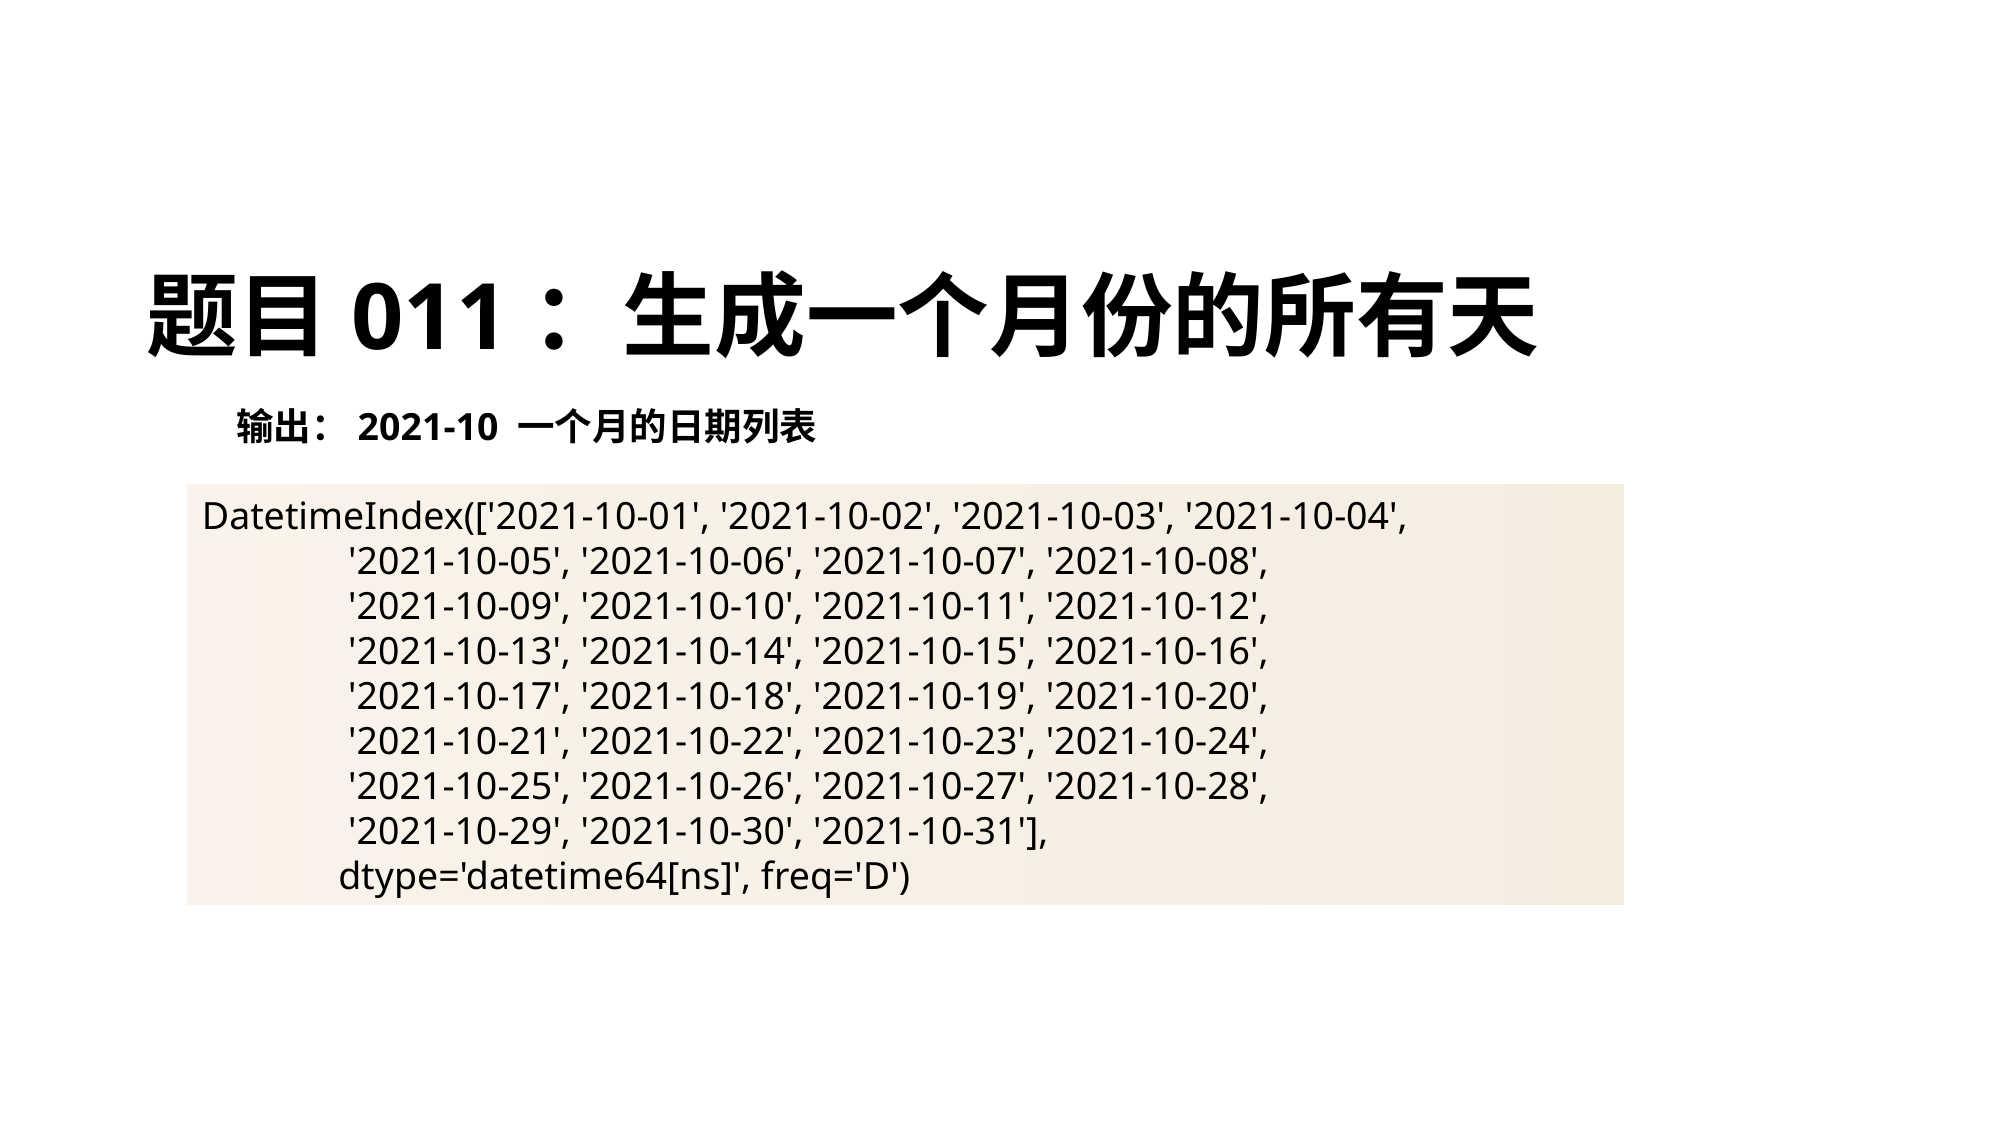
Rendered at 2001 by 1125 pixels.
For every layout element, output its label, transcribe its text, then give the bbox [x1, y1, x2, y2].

title 题目011：生成一个月份的所有天 [131, 210, 1856, 429]
text_box DatetimeIndex(['2021-10-01', '2021-10-02', '2021-10-03', '2021-10-04', '2021-10-05', '2021-10-06', '2021-10-07', '2021-10-08', '2021-10-09', '2021-10-10', '2021-10-11', '2021-10-12', '2021-10-13', '2021-10-14', '2021-10-15', '2021-10-16', '2021-10-17', '2021-10-18', '2021-10-19', '2021-10-20', '2021-10-21', '2021-10-22', '2021-10-23', '2021-10-24', '2021-10-25', '2021-10-26', '2021-10-27', '2021-10-28', '2021-10-29', '2021-10-30', '2021-10-31'], dtype='datetime64[ns]', freq='D') [187, 484, 1624, 905]
text_box 输出：2021-10 一个月的日期列表 [221, 395, 1050, 456]
